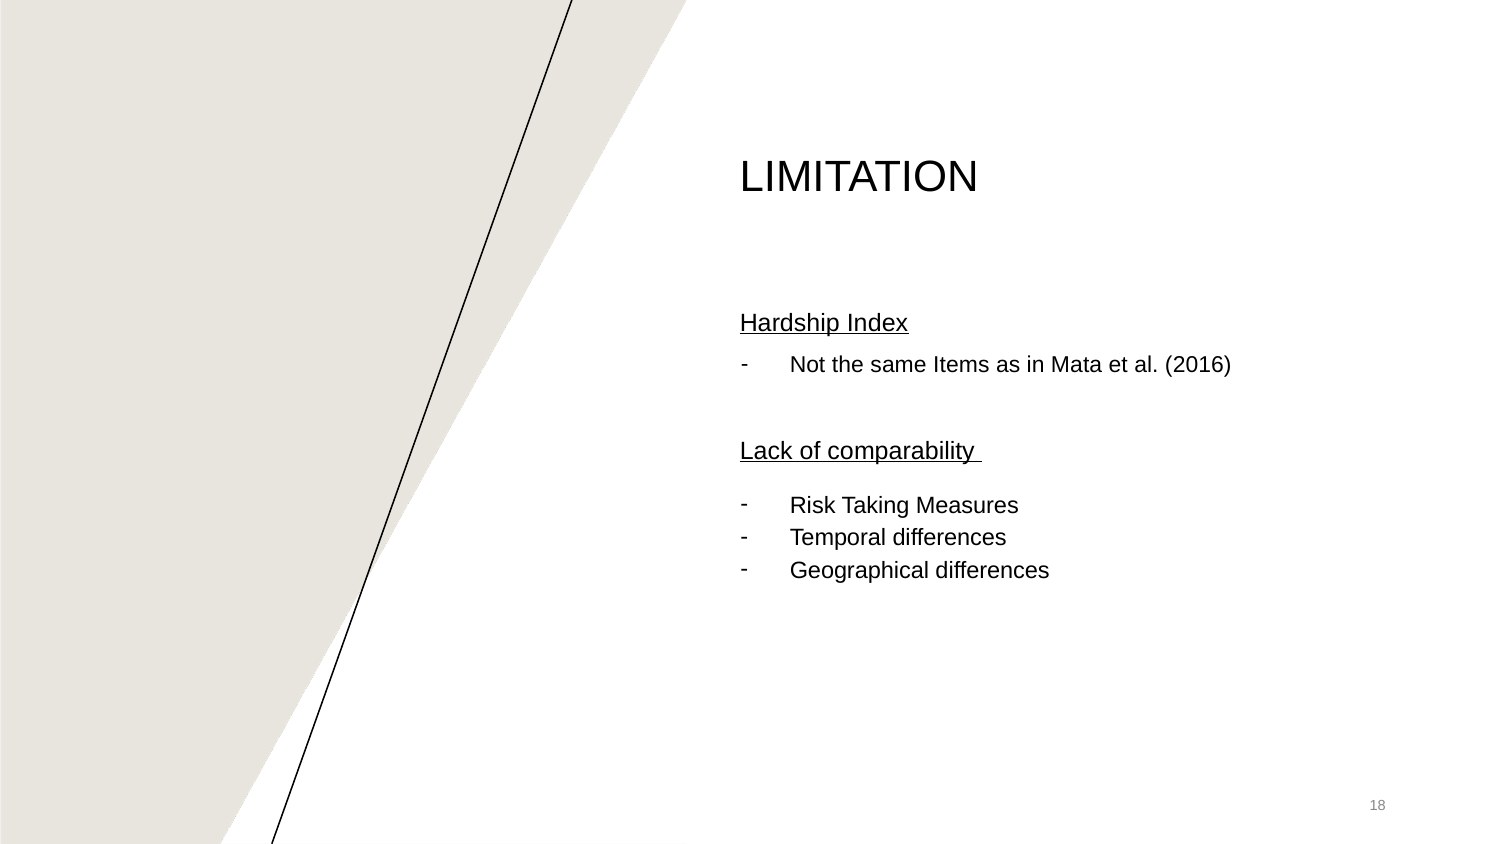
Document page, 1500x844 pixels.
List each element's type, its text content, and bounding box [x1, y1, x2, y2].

list Lack of comparability [728, 432, 1398, 478]
list Risk Taking Measures Temporal differences Geographical differences [703, 479, 1372, 549]
title LIMITATION [728, 141, 1397, 246]
picture [273, 0, 687, 844]
list Not the same Items as in Mata et al. (2016) [703, 344, 1397, 413]
picture [0, 0, 570, 844]
slide_number 18 [1316, 782, 1397, 827]
list Hardship Index [728, 303, 1398, 349]
